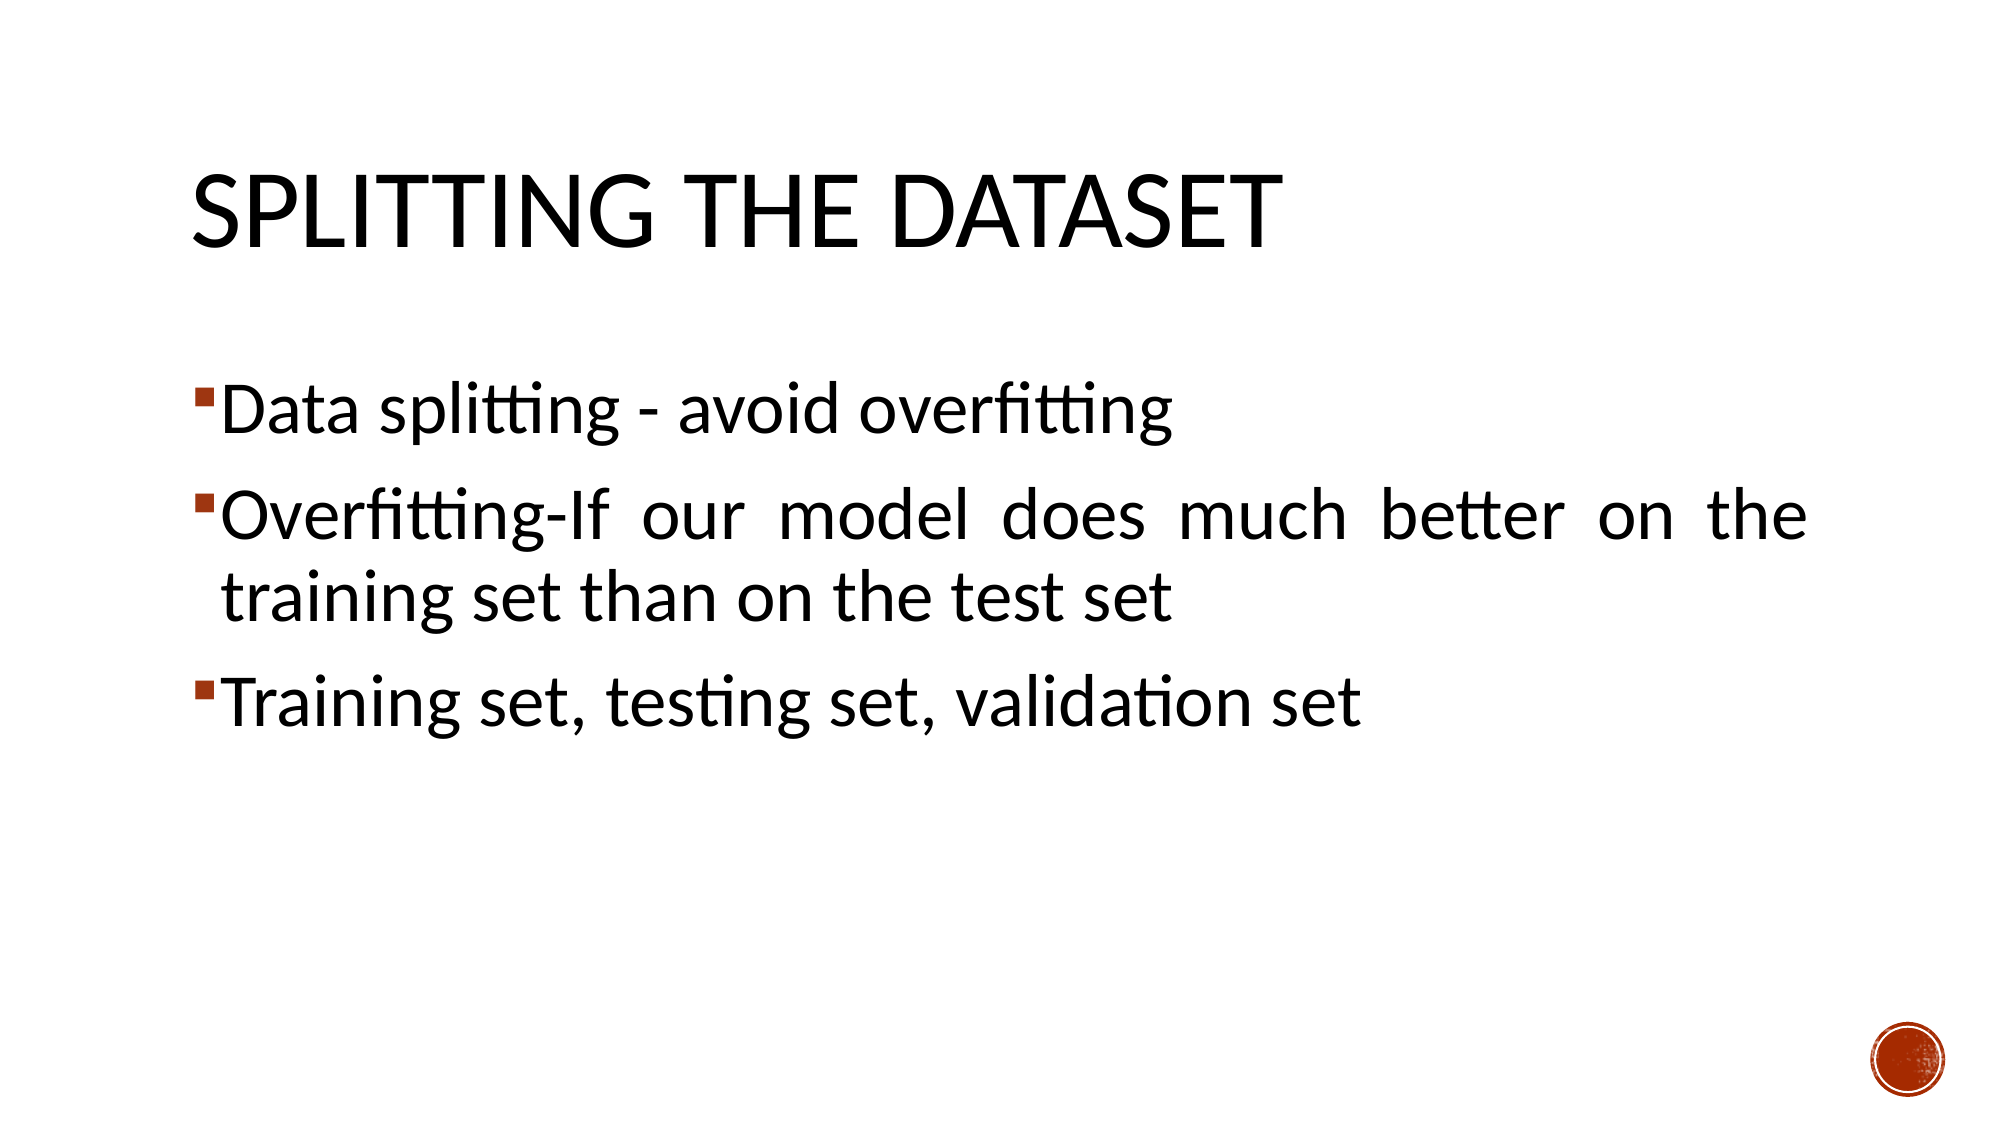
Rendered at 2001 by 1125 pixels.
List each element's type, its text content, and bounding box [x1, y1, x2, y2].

list Data splitting - avoid overfitting Overfitting-If our model does much better on the training set than on the test set Training set, testing set, validation set [175, 361, 1826, 1027]
title Splitting the dataset [175, 79, 1826, 344]
slide_number [1855, 1028, 1961, 1089]
